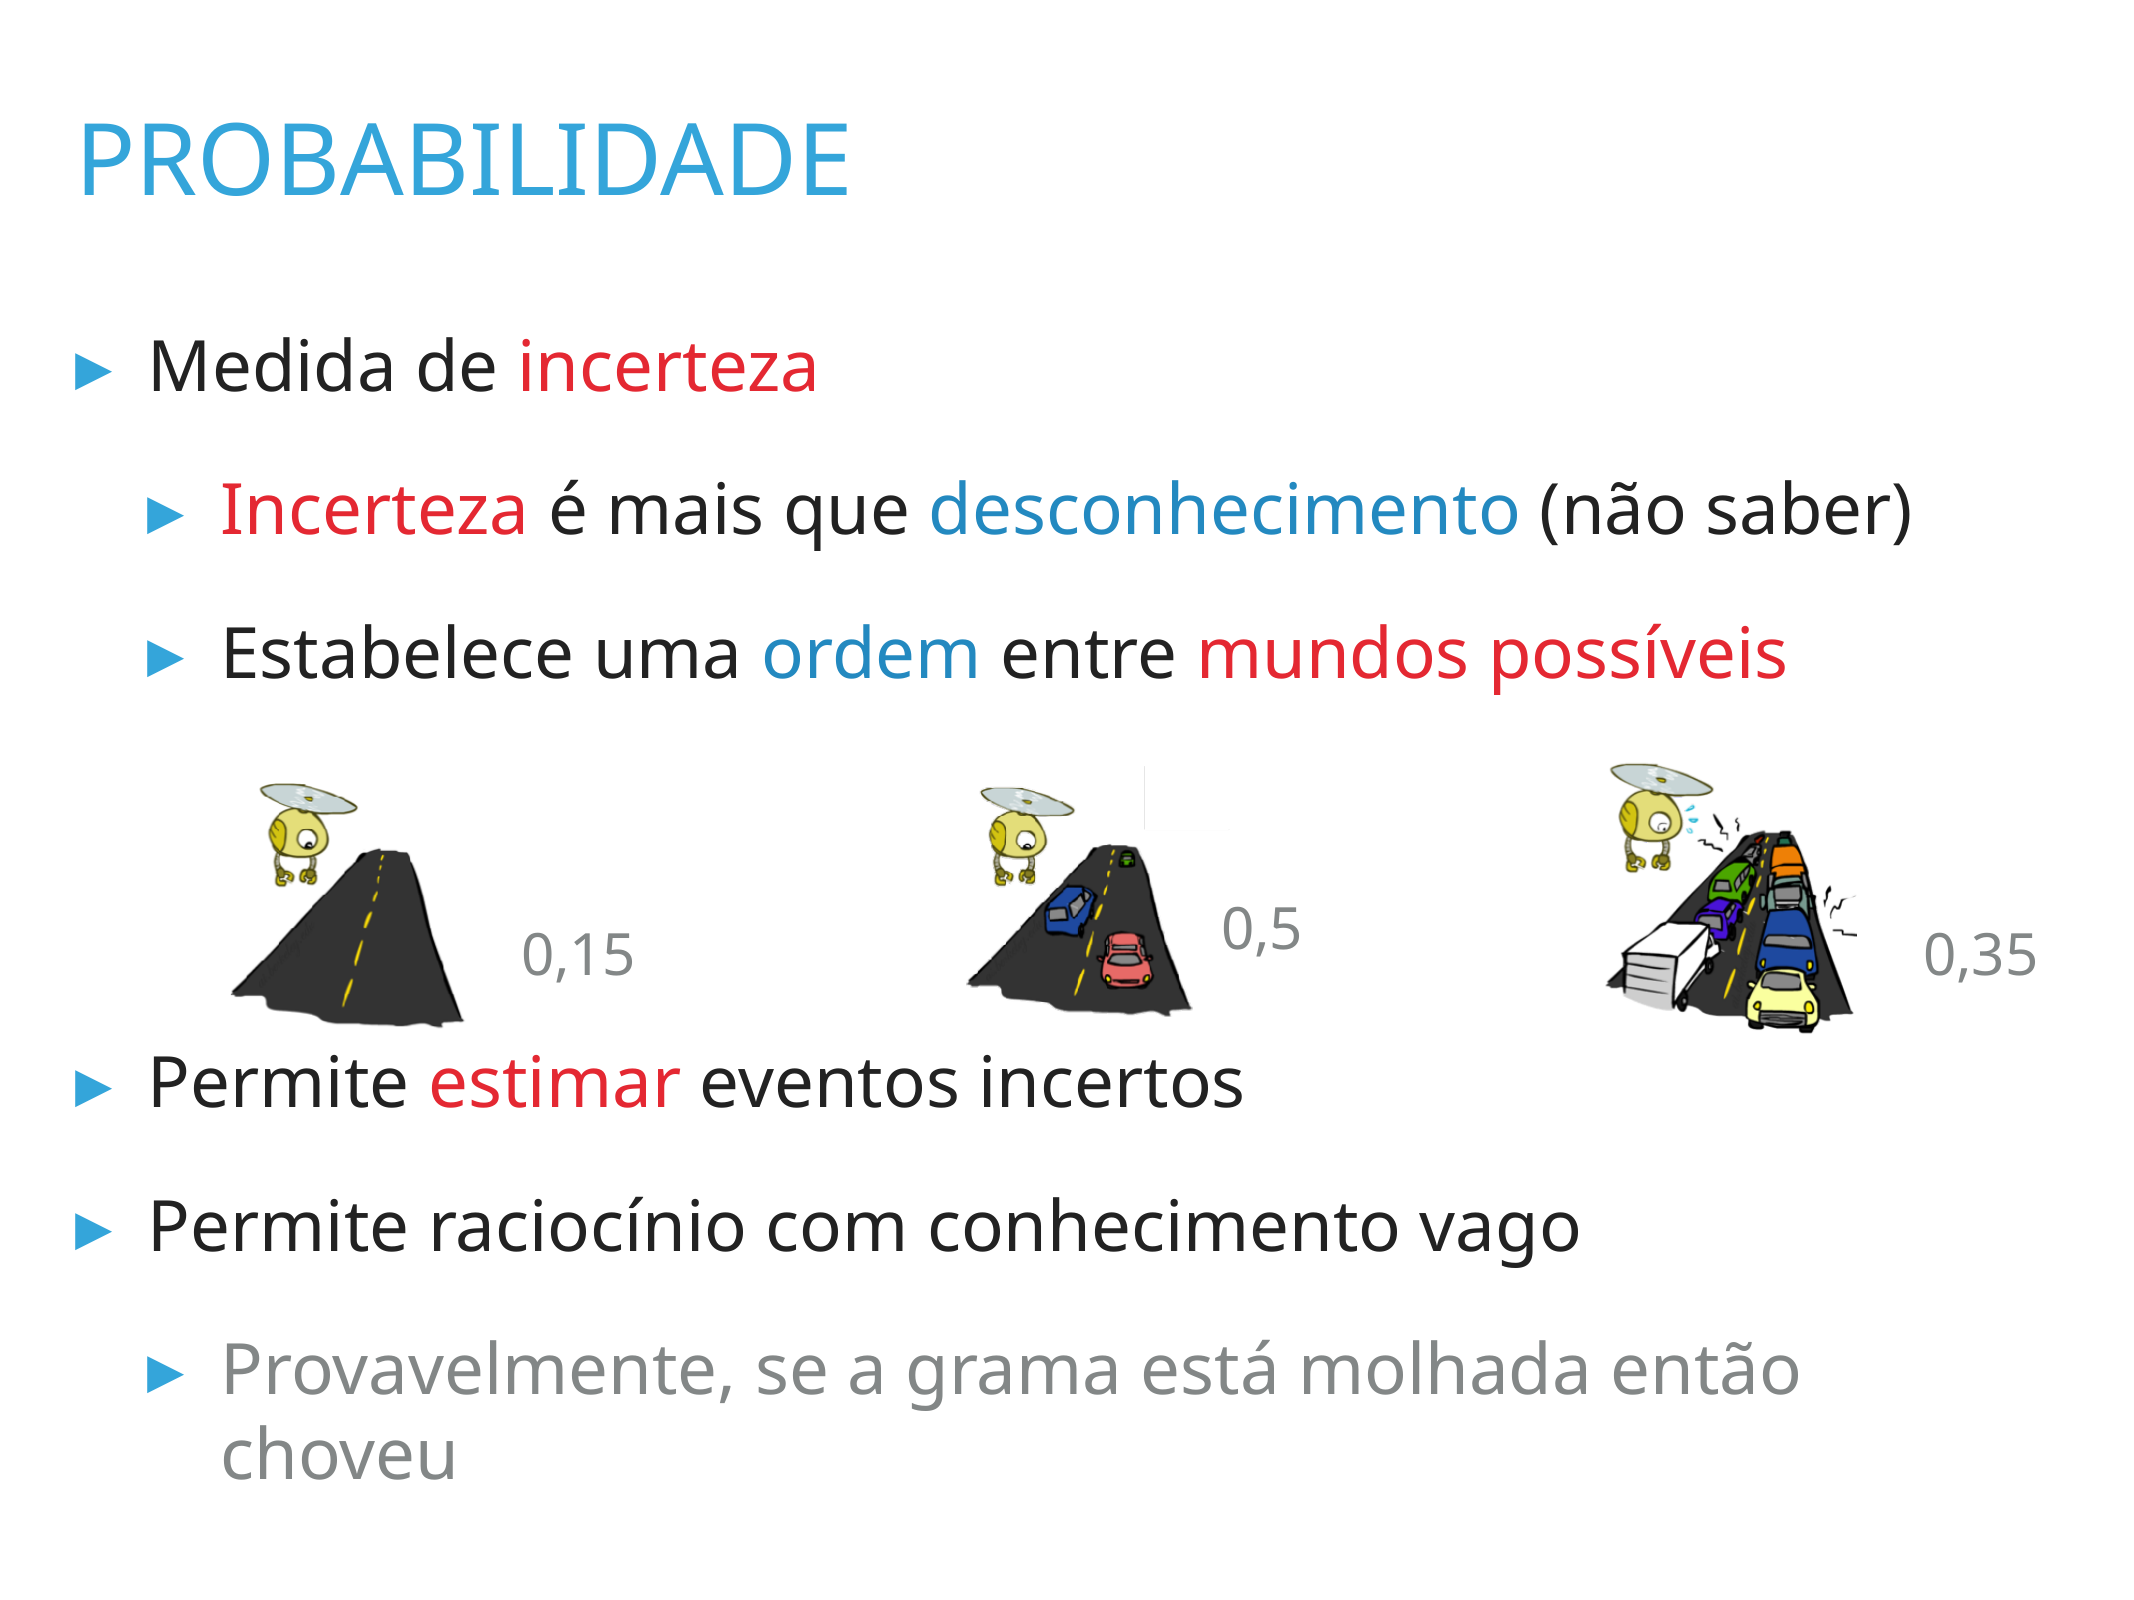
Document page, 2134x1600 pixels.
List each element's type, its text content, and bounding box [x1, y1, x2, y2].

picture [1601, 749, 1858, 1041]
picture [956, 766, 1230, 1025]
picture [230, 780, 483, 1043]
text_box 0,5 [1234, 883, 1312, 970]
text_box 0,35 [1914, 908, 2047, 996]
text_box Medida de incerteza Incerteza é mais que desconhecimento (não saber) Estabelece uma ordem entre mundos possíveis Permite estimar eventos incertos Permite raciocínio com conhecimento vago Provavelmente, se a grama está molhada então choveu [66, 312, 2067, 1541]
text_box probabilidade [66, 110, 2067, 230]
text_box 0,15 [512, 908, 645, 996]
